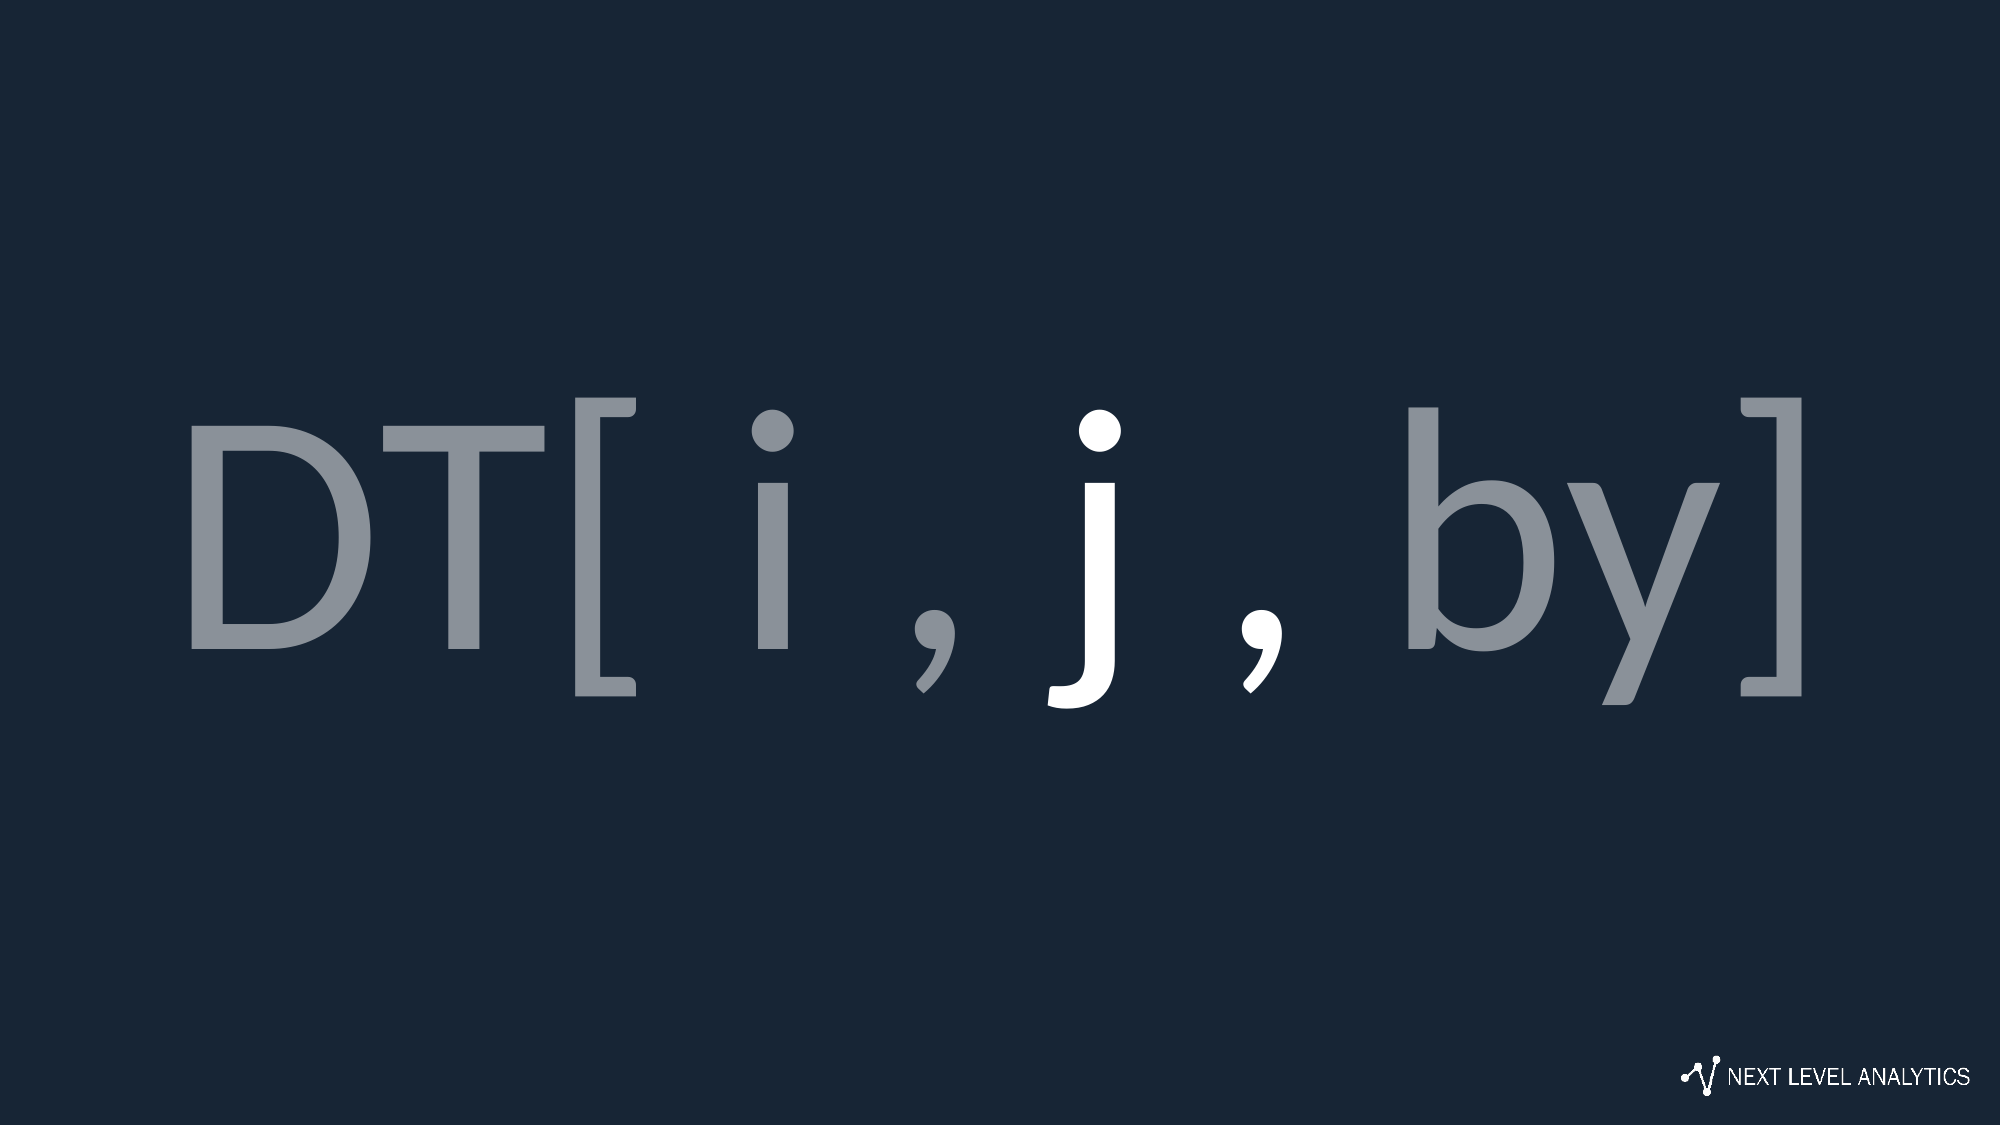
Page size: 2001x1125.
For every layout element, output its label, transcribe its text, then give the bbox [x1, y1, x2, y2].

picture [1671, 1049, 1978, 1102]
text_box [0, 0, 975, 1052]
text_box [1362, 0, 2000, 1052]
text_box DT[ i , j , by] [975, 294, 1362, 727]
